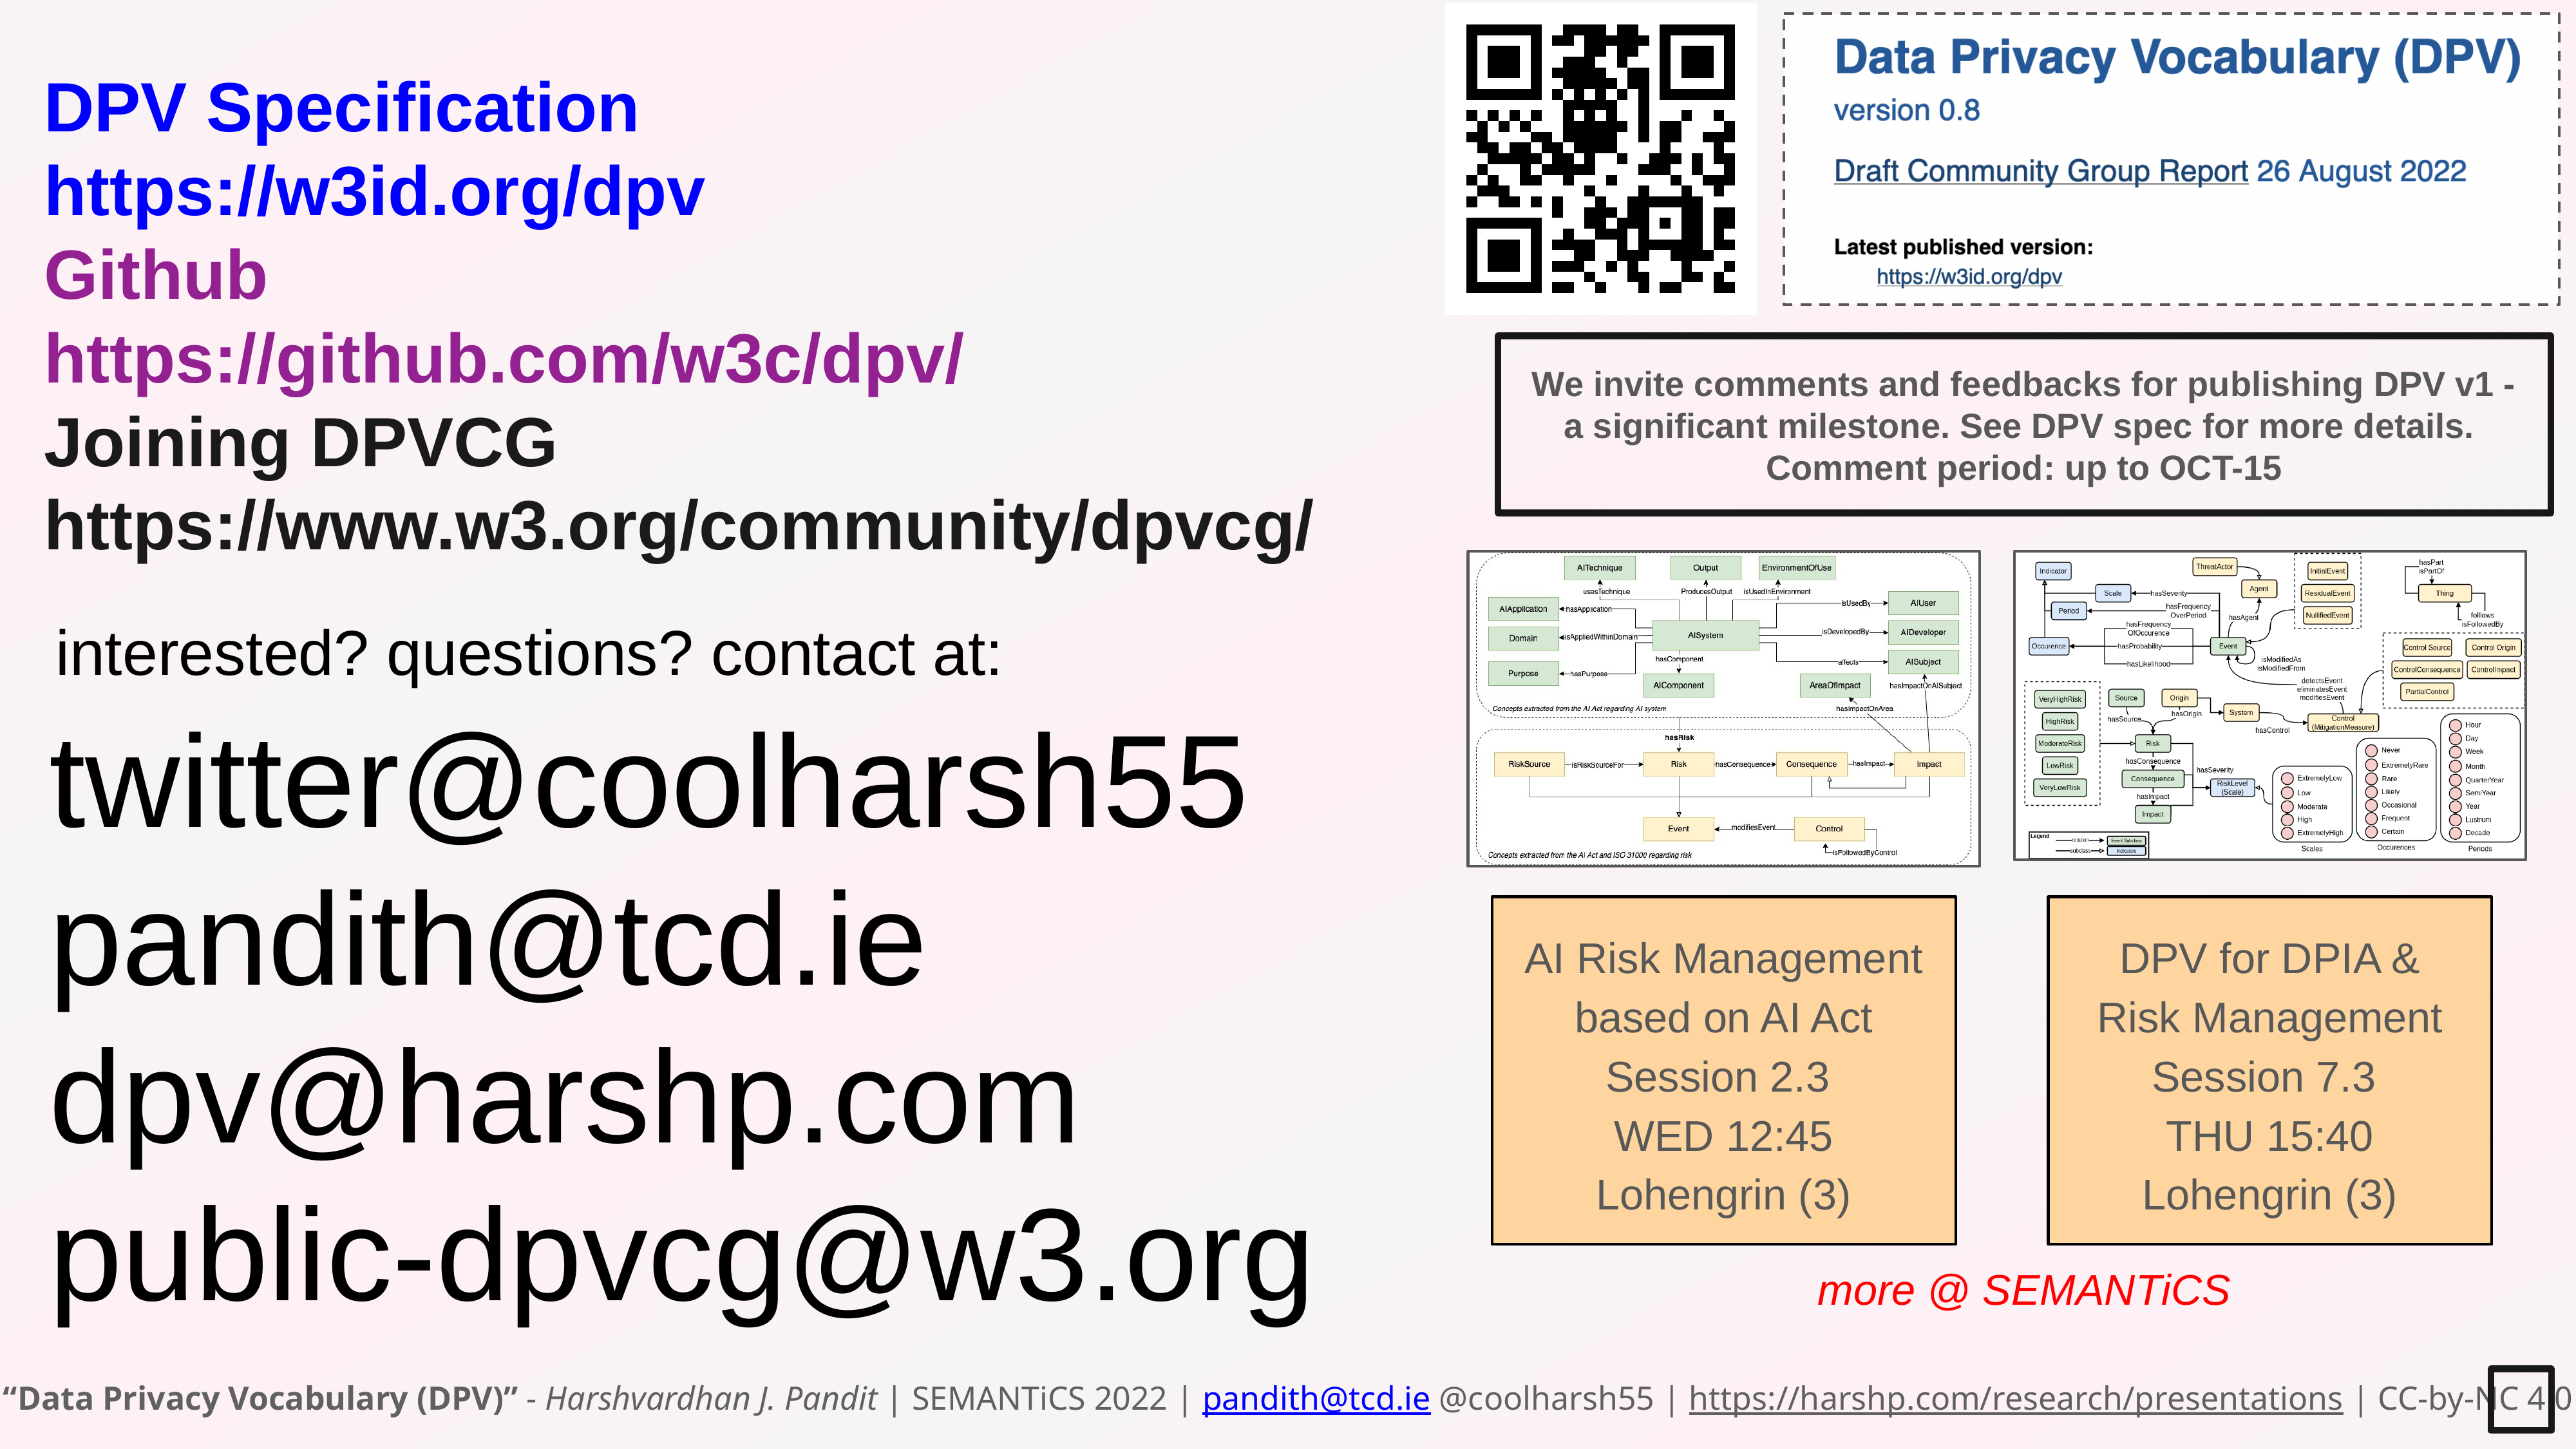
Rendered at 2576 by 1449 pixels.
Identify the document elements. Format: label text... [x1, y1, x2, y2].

text_box twitter@coolharsh55 pandith@tcd.ie dpv@harshp.com public-dpvcg@w3.org [49, 696, 1316, 1327]
text_box AI Risk Management based on AI Act Session 2.3 WED 12:45 Lohengrin (3) [1492, 896, 1956, 1245]
slide_number [2488, 1365, 2555, 1434]
list DPV Specification https://w3id.org/dpv Github https://github.com/w3c/dpv/ Joining DPVCG https://www.w3.org/community/dpvcg/ [17, 35, 1370, 607]
title interested? questions? contact at: [28, 585, 1042, 748]
text_box We invite comments and feedbacks for publishing DPV v1 - a significant milestone. See DPV spec for more details. Comment period: up to OCT-15 [1498, 336, 2551, 513]
text_box DPV for DPIA & Risk Management Session 7.3 THU 15:40 Lohengrin (3) [2048, 896, 2492, 1245]
text_box more @ SEMANTiCS [1695, 1228, 2354, 1340]
picture [0, 0, 2576, 1449]
